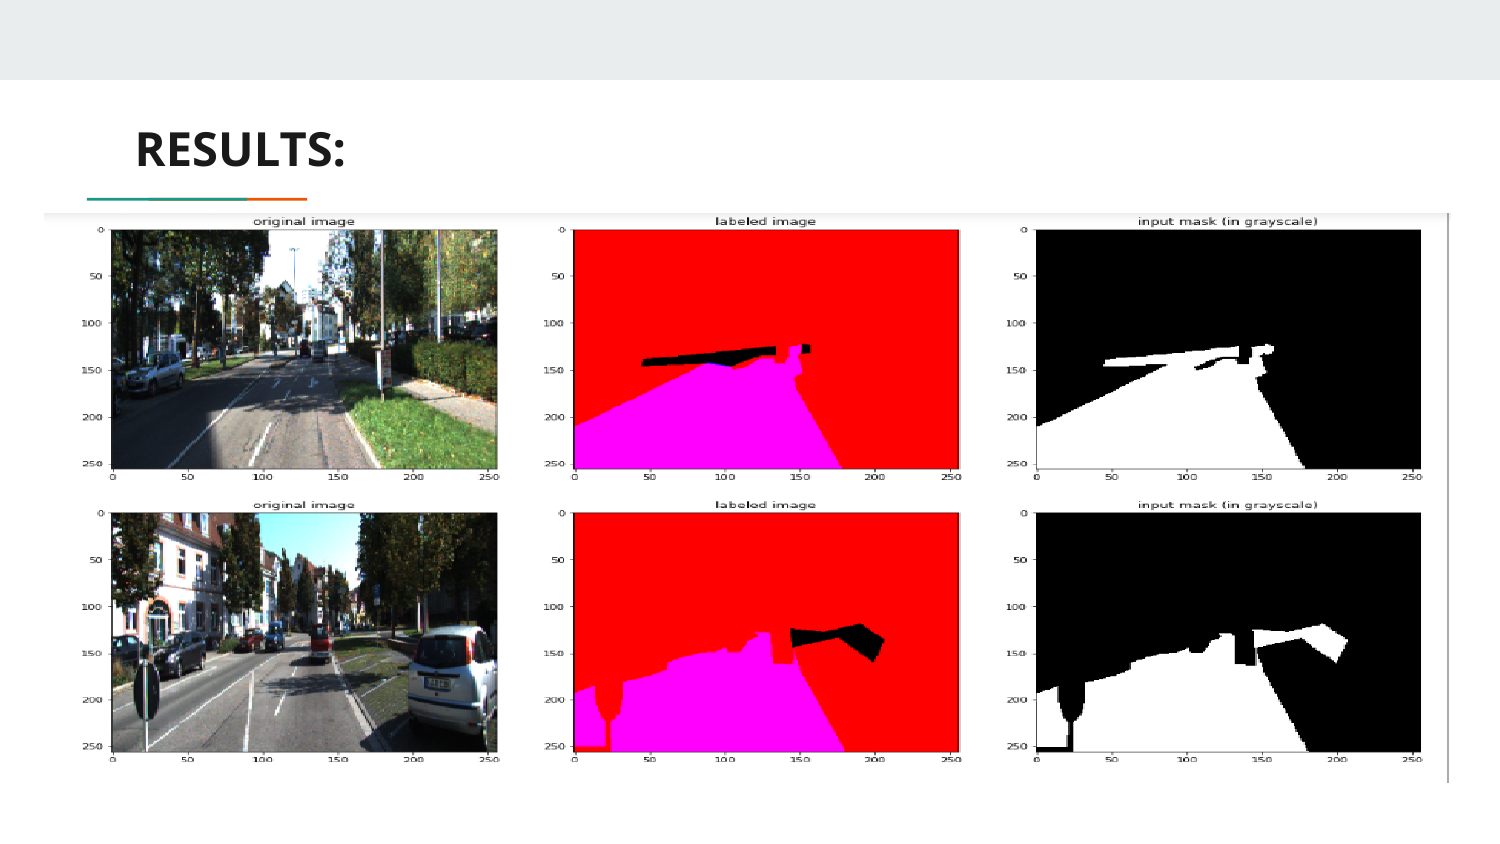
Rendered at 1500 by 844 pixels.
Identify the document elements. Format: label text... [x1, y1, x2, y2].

title RESULTS: [119, 103, 1381, 191]
picture [43, 209, 1451, 783]
